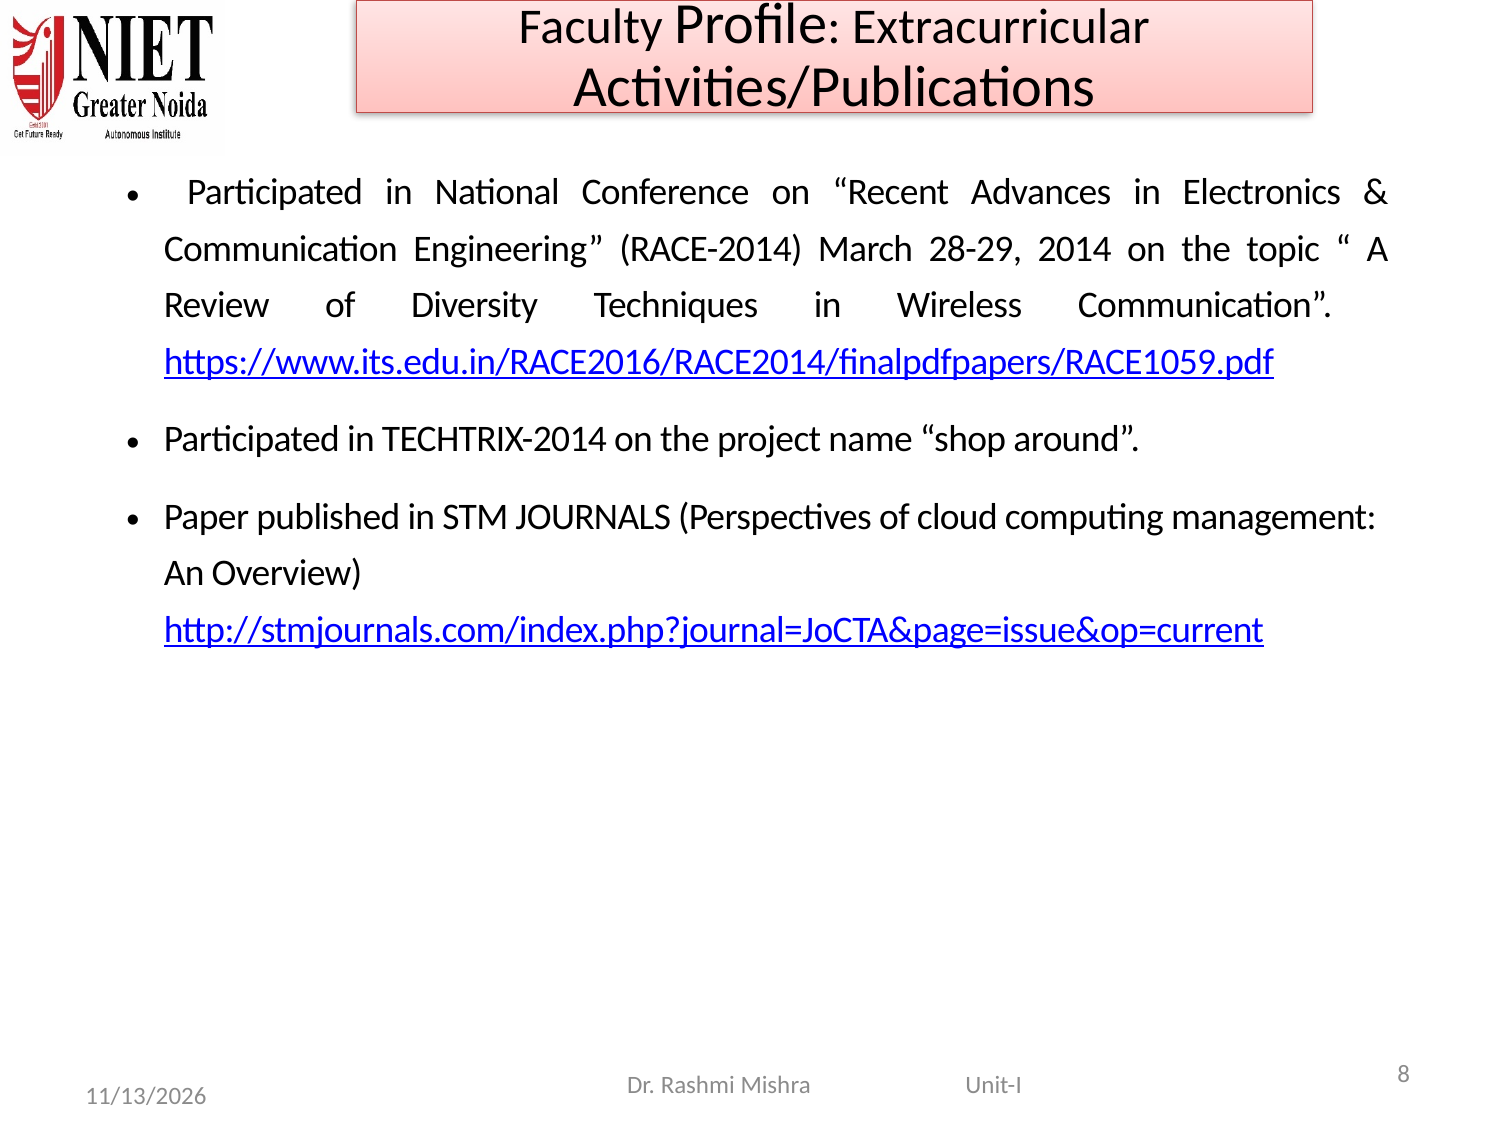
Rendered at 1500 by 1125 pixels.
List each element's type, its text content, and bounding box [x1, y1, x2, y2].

slide_number 8 [1074, 1042, 1425, 1103]
picture [0, 0, 226, 156]
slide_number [70, 1065, 412, 1125]
footer Dr. Rashmi Mishra Unit-I [412, 1042, 1238, 1125]
text_box Faculty Profile: Extracurricular Activities/Publications [356, 0, 1313, 113]
table_header Participated in National Conference on “Recent Advances in Electronics & Communication Engineering” (RACE-2014) March 28-29, 2014 on the topic “ A Review of Diversity Techniques in Wireless Communication”. https://www.its.edu.in/RACE2016/RACE2014/finalpdfpapers/RACE1059.pdf Participated in TECHTRIX-2014 on the project name “shop around”. Paper published in STM JOURNALS (Perspectives of cloud computing management: An Overview) http://stmjournals.com/index.php?journal=JoCTA&page=issue&op=current [126, 157, 1388, 948]
